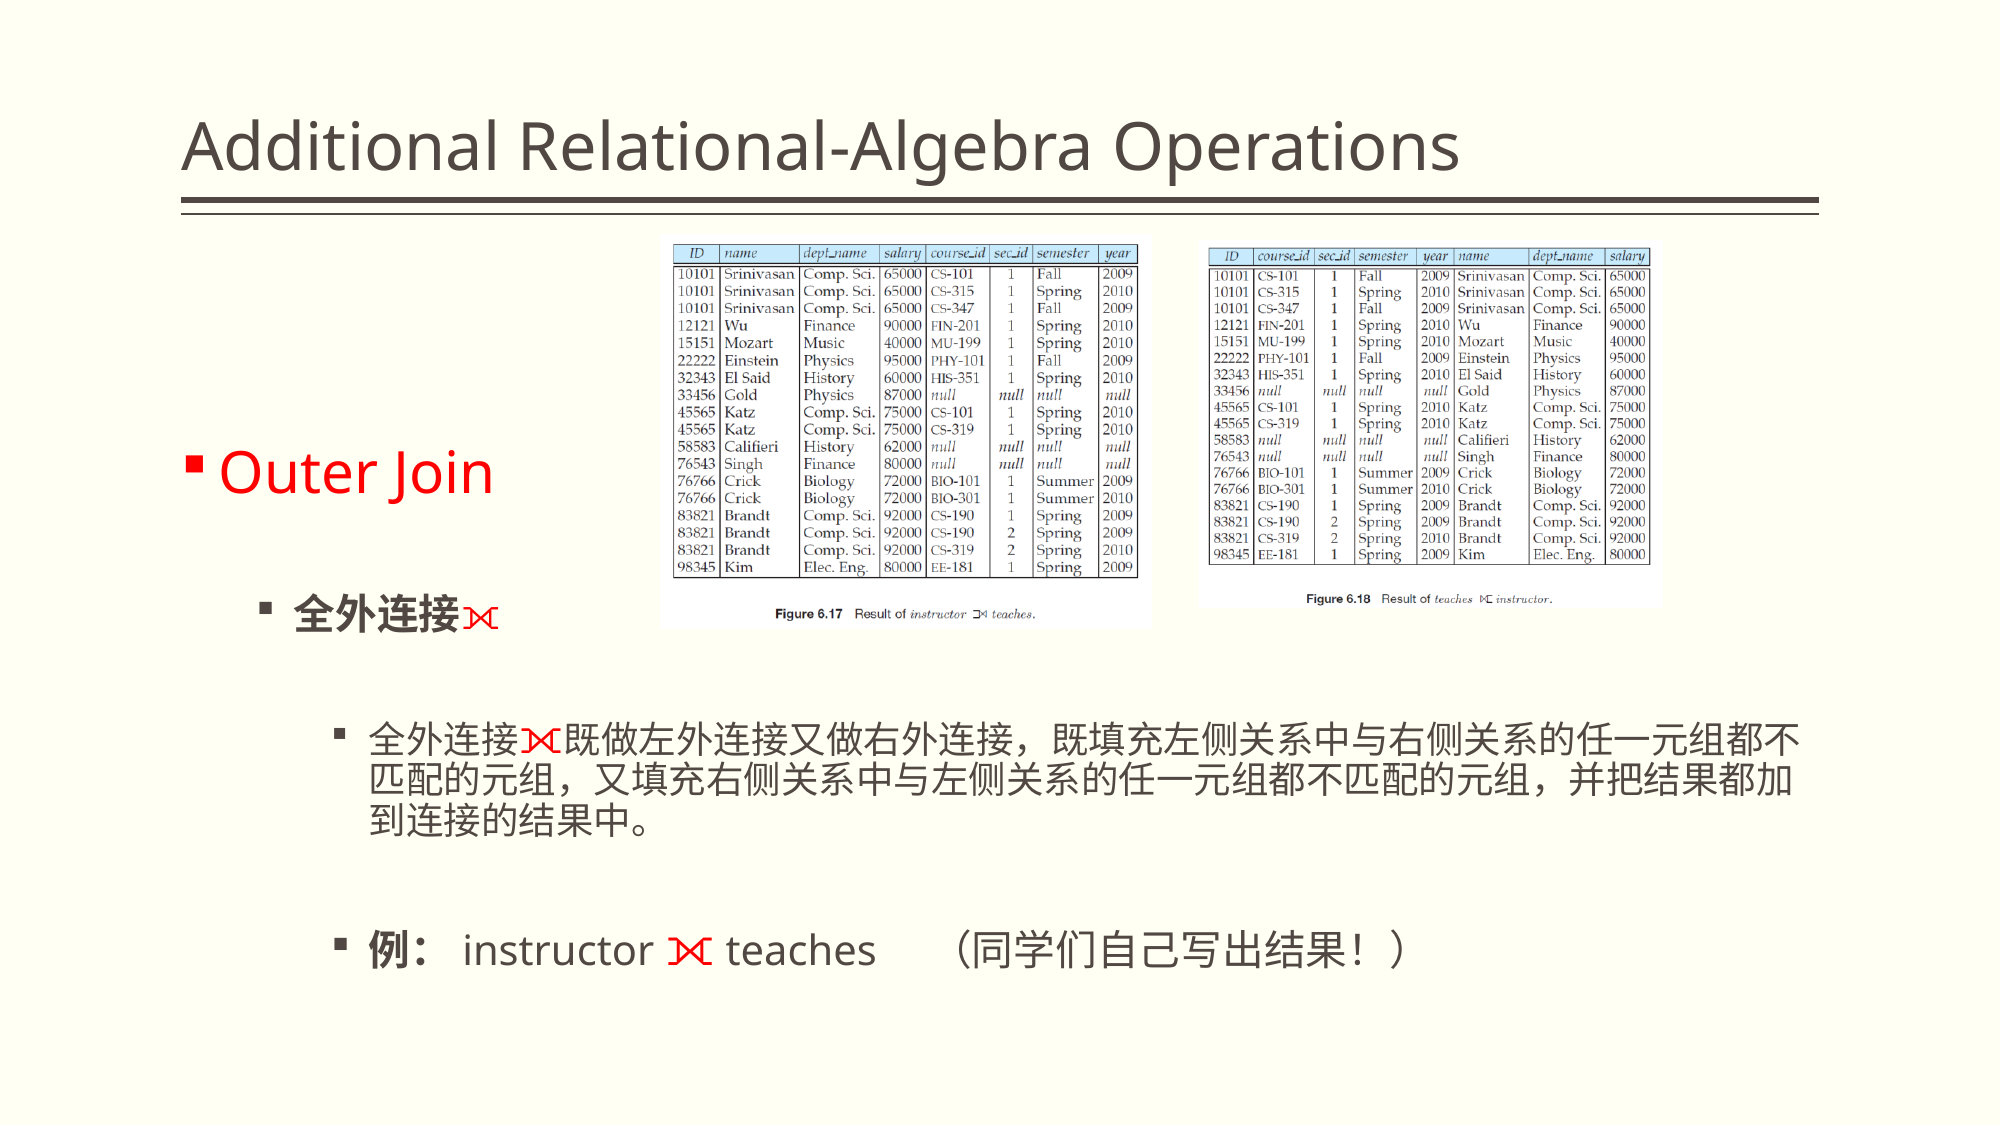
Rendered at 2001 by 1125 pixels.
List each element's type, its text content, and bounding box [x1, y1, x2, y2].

list Outer Join 全外连接⟗ 全外连接⟗既做左外连接又做右外连接，既填充左侧关系中与右侧关系的任一元组都不匹配的元组，又填充右侧关系中与左侧关系的任一元组都不匹配的元组，并把结果都加到连接的结果中。 例：instructor ⟗ teaches （同学们自己写出结果！） [181, 338, 1819, 1125]
title Additional Relational-Algebra Operations [181, 12, 1819, 193]
picture [1199, 240, 1663, 608]
picture [660, 234, 1152, 629]
